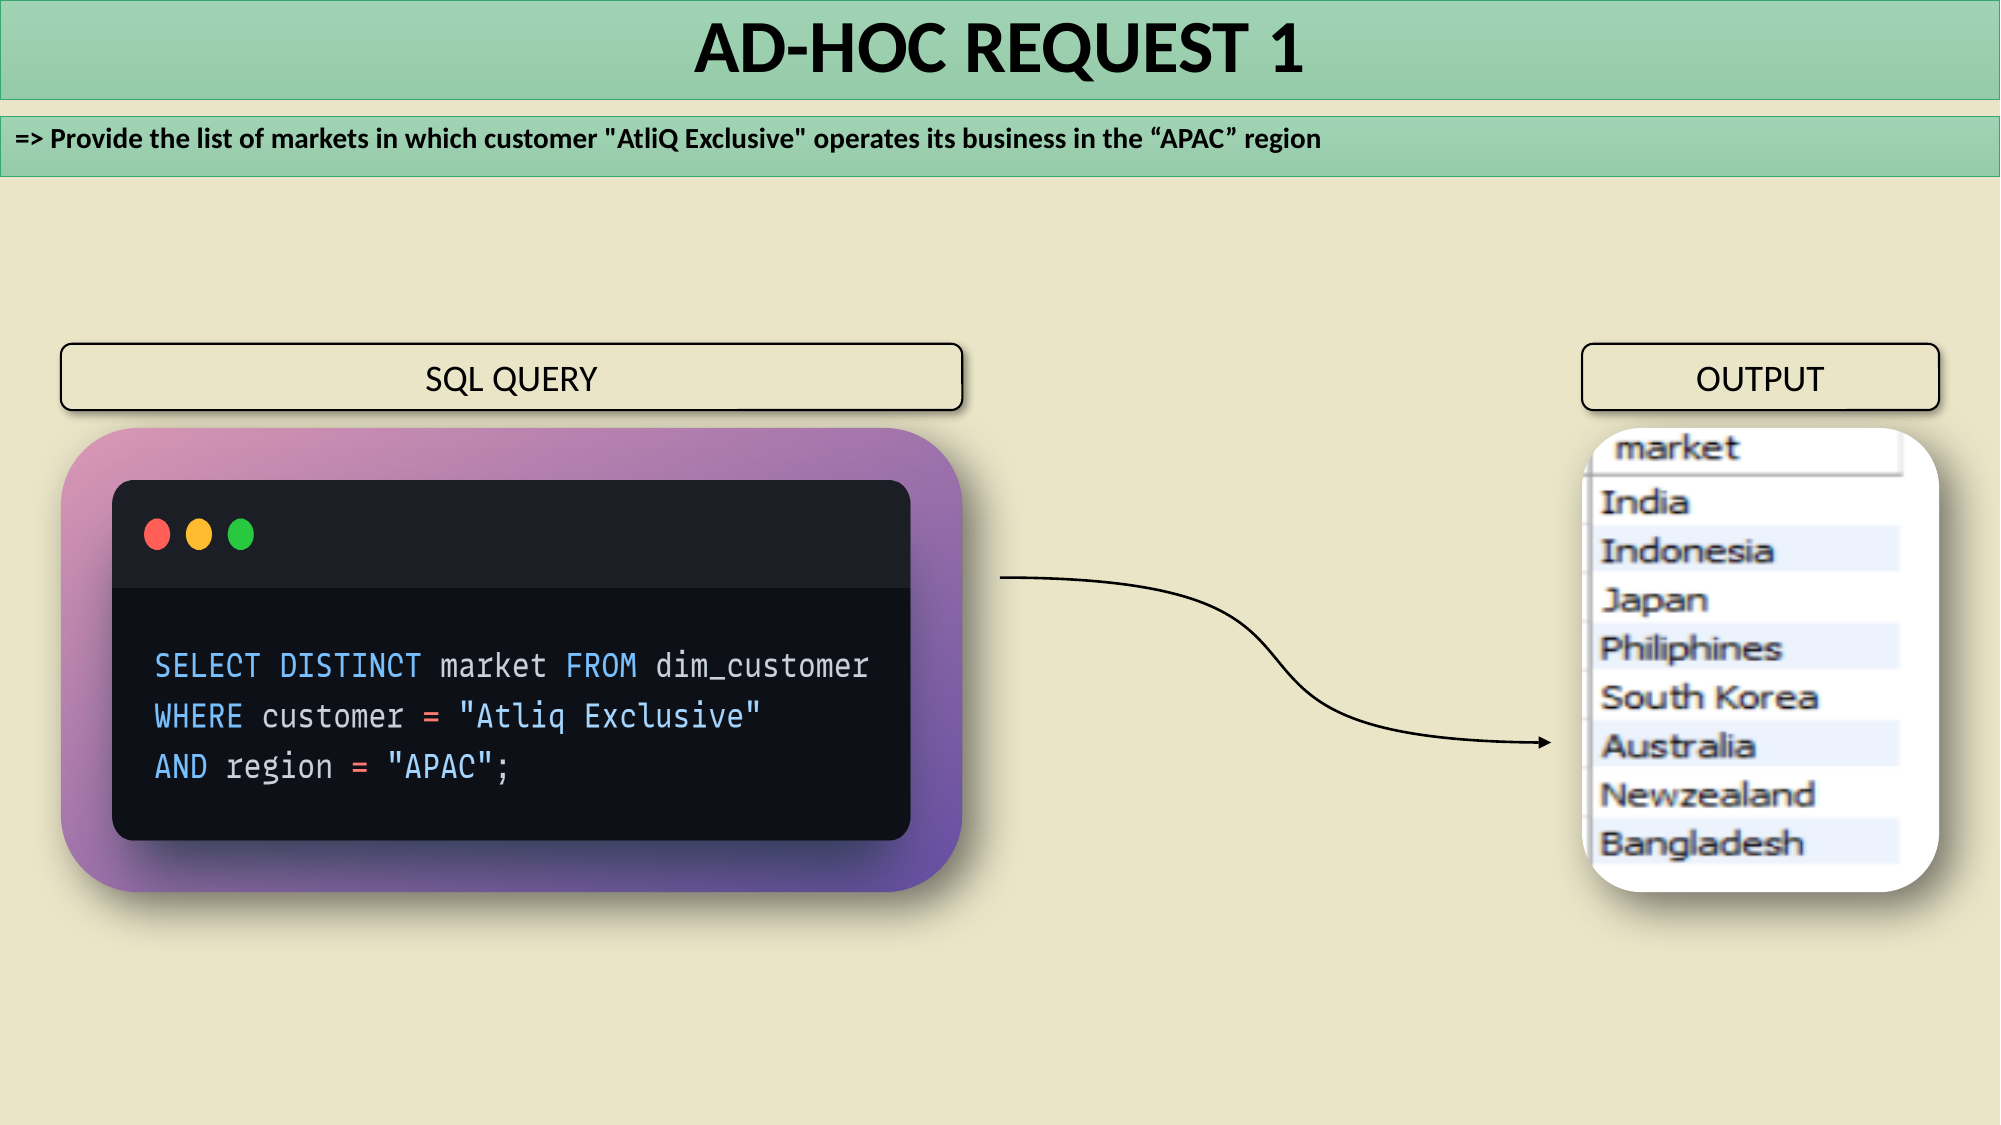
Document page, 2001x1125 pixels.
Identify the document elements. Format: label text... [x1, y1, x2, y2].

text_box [999, 577, 1552, 743]
text_box => Provide the list of markets in which customer "AtliQ Exclusive" operates its business in the “APAC” region [0, 116, 2000, 177]
text_box OUTPUT [1581, 342, 1941, 412]
title AD-HOC REQUEST 1 [0, 0, 2000, 100]
picture [1582, 427, 1940, 893]
text_box SQL QUERY [59, 342, 964, 412]
picture [60, 427, 963, 893]
